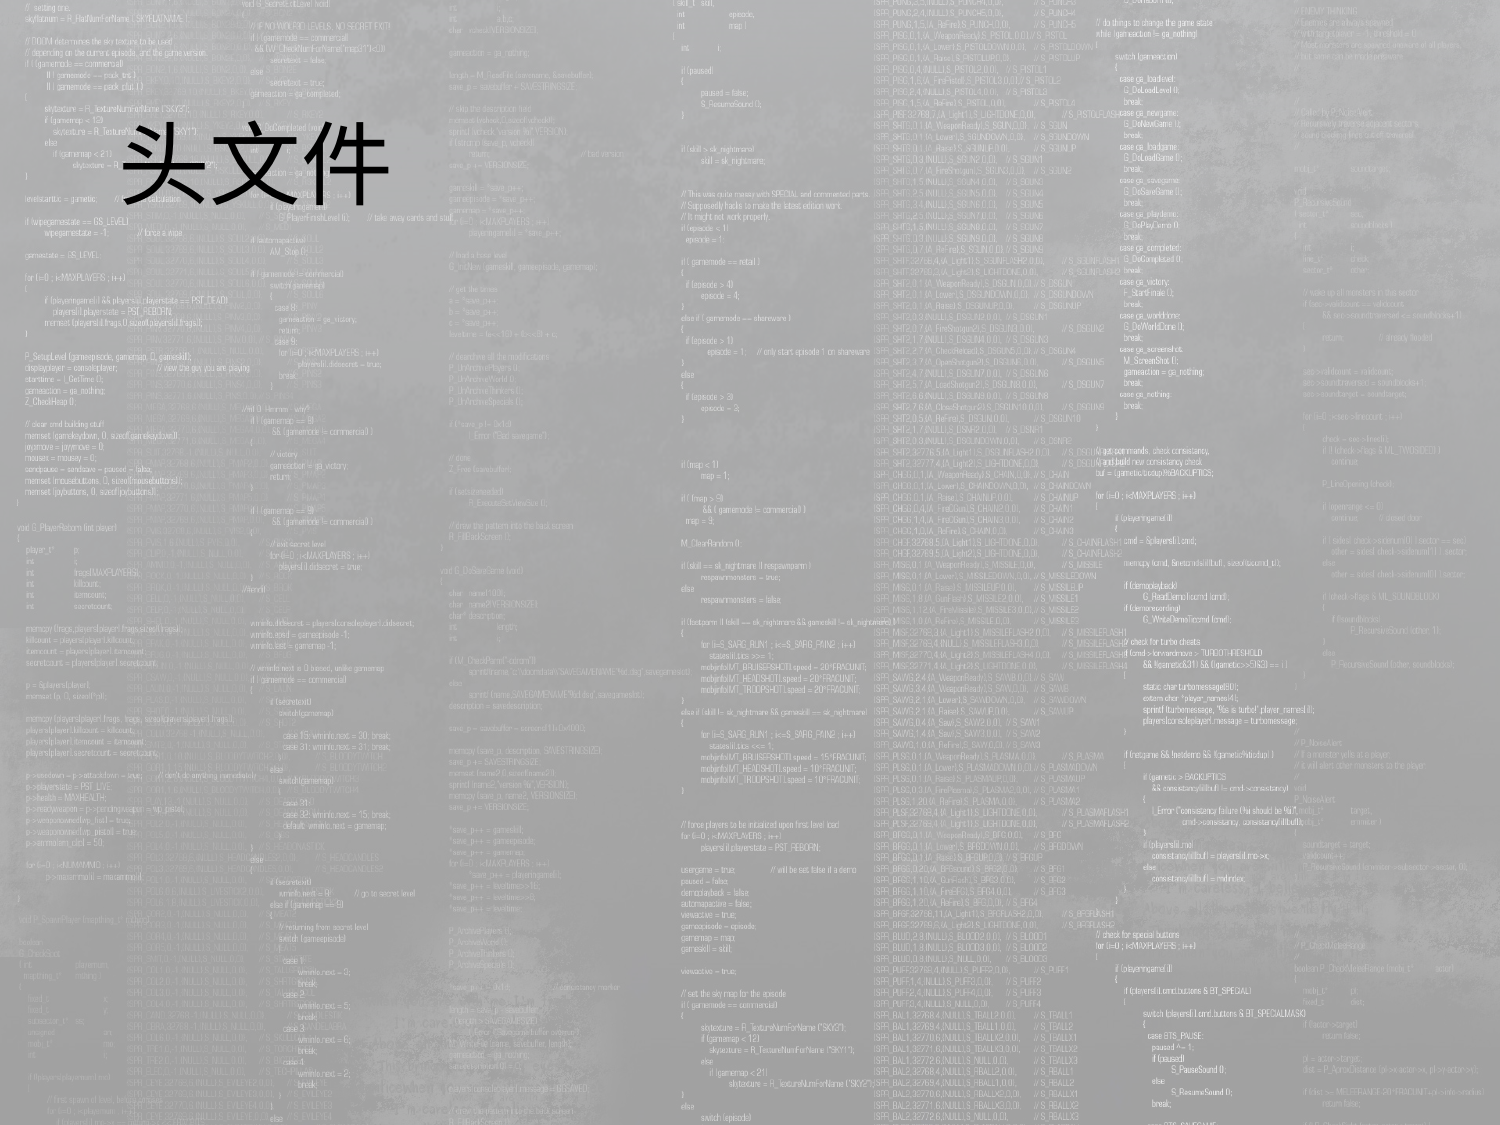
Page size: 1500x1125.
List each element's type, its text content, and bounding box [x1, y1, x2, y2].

title 头文件 [103, 59, 1397, 278]
